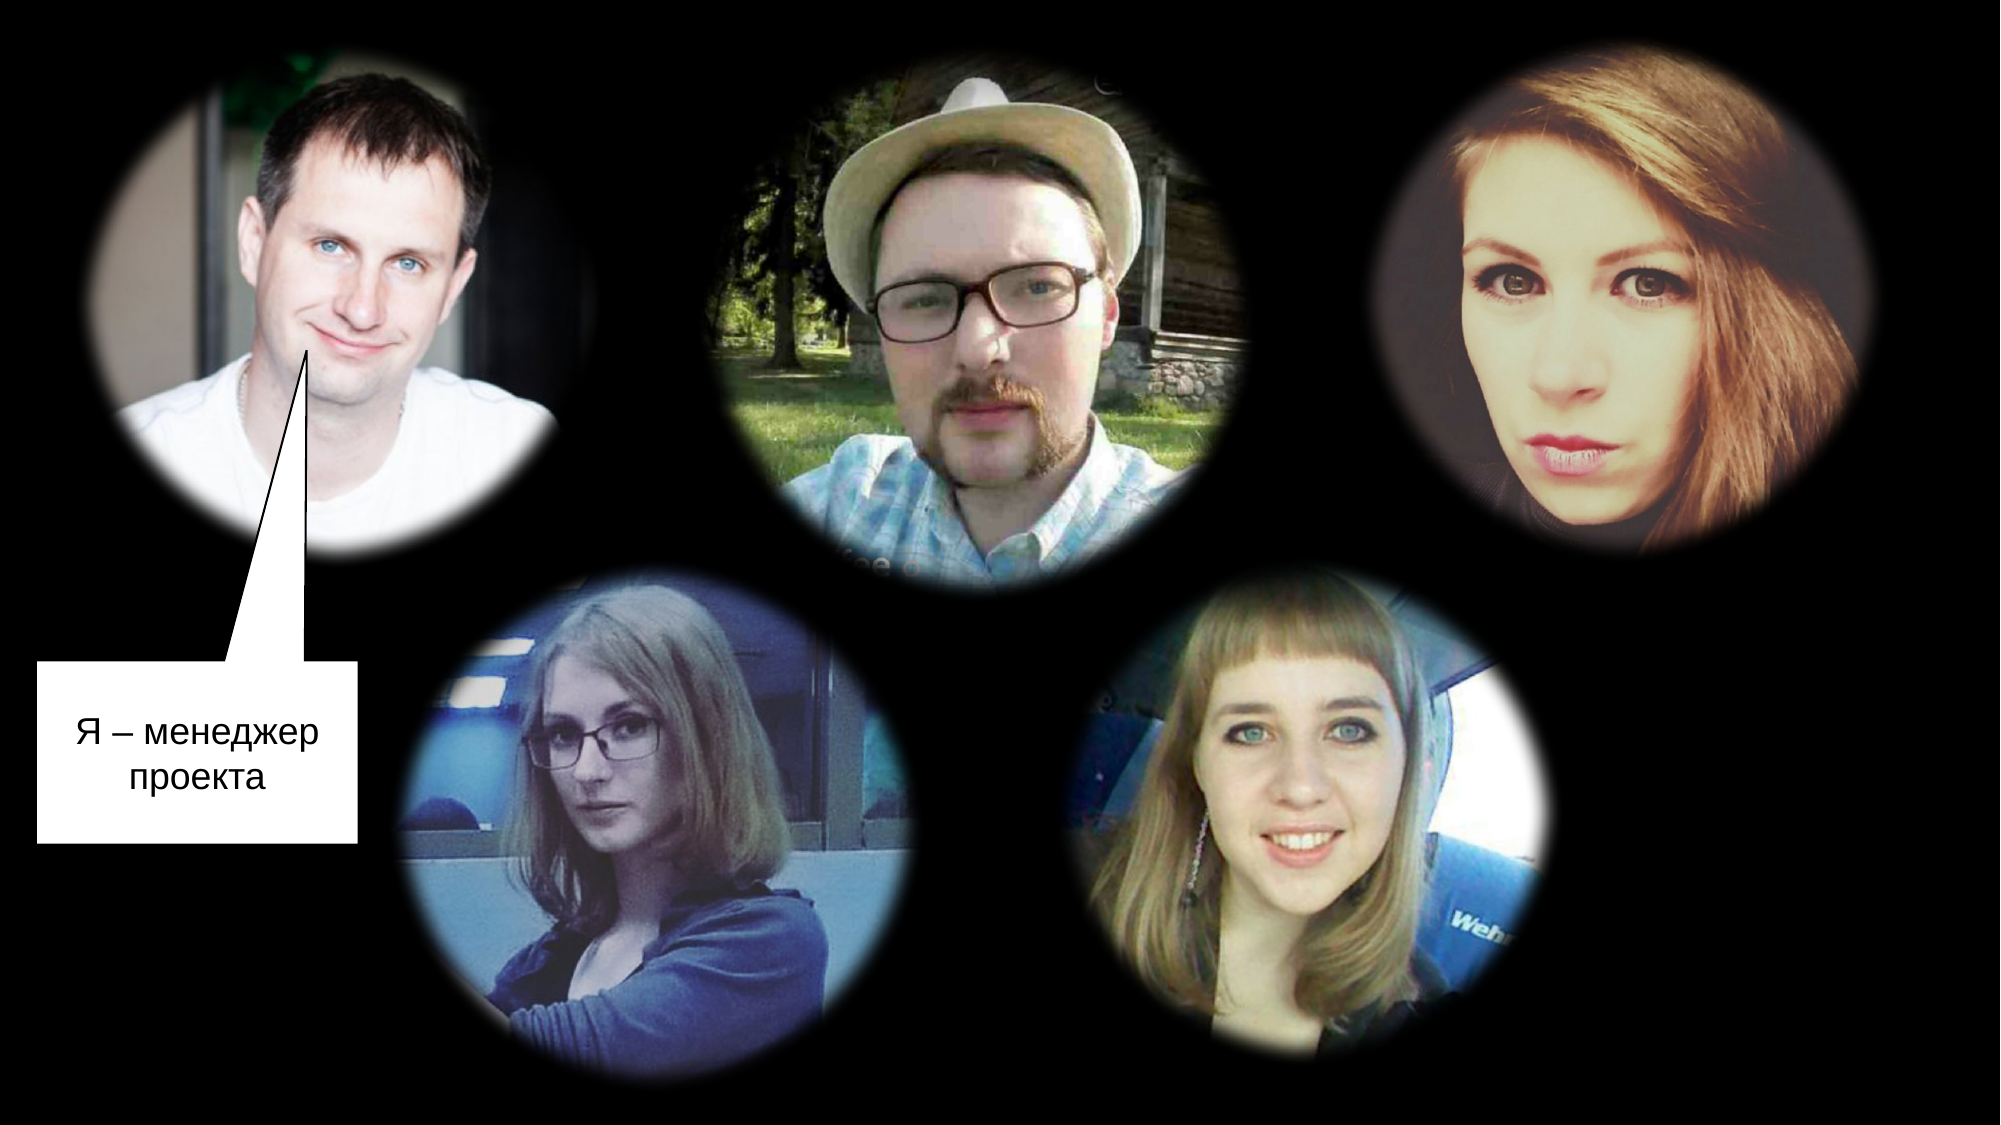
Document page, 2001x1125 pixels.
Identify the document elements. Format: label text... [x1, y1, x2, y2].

text_box Я – менеджер проекта [34, 570, 360, 846]
picture [71, 30, 1891, 1096]
